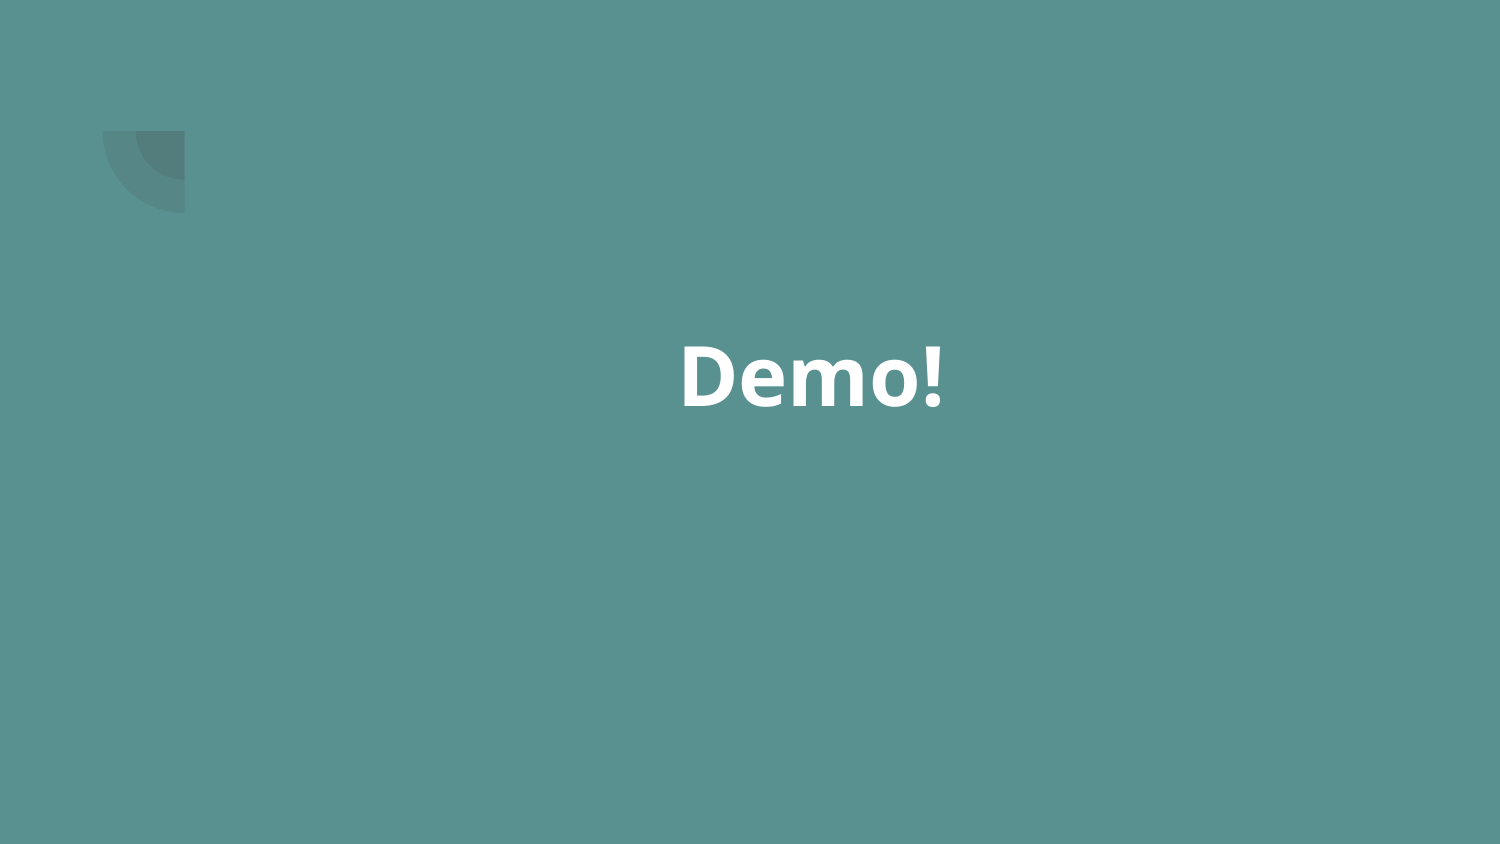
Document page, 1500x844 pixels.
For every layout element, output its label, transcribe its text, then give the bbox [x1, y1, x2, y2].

title Demo! [234, 308, 1388, 473]
